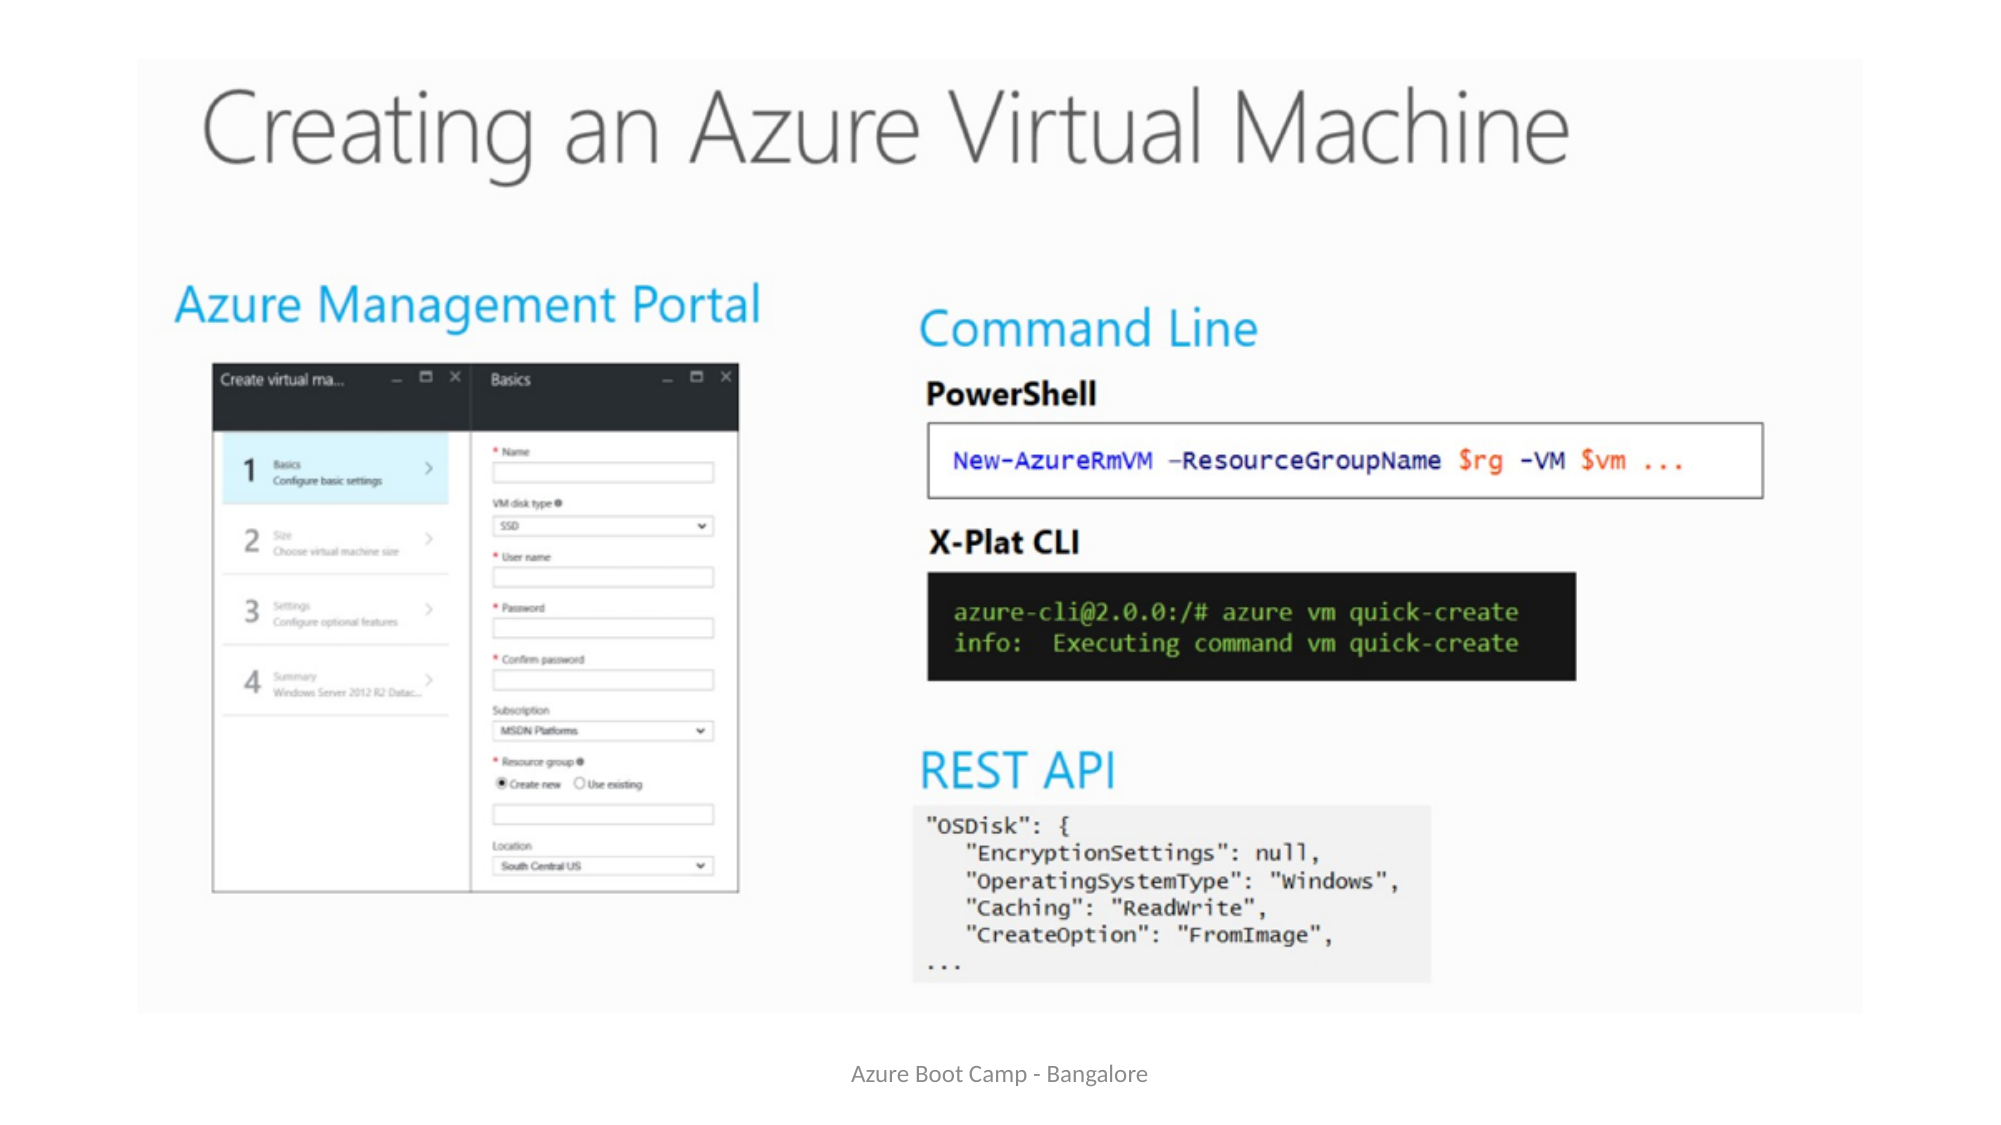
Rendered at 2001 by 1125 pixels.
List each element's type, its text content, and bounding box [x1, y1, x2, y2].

picture [137, 59, 1863, 1014]
footer Azure Boot Camp - Bangalore [662, 1042, 1338, 1103]
